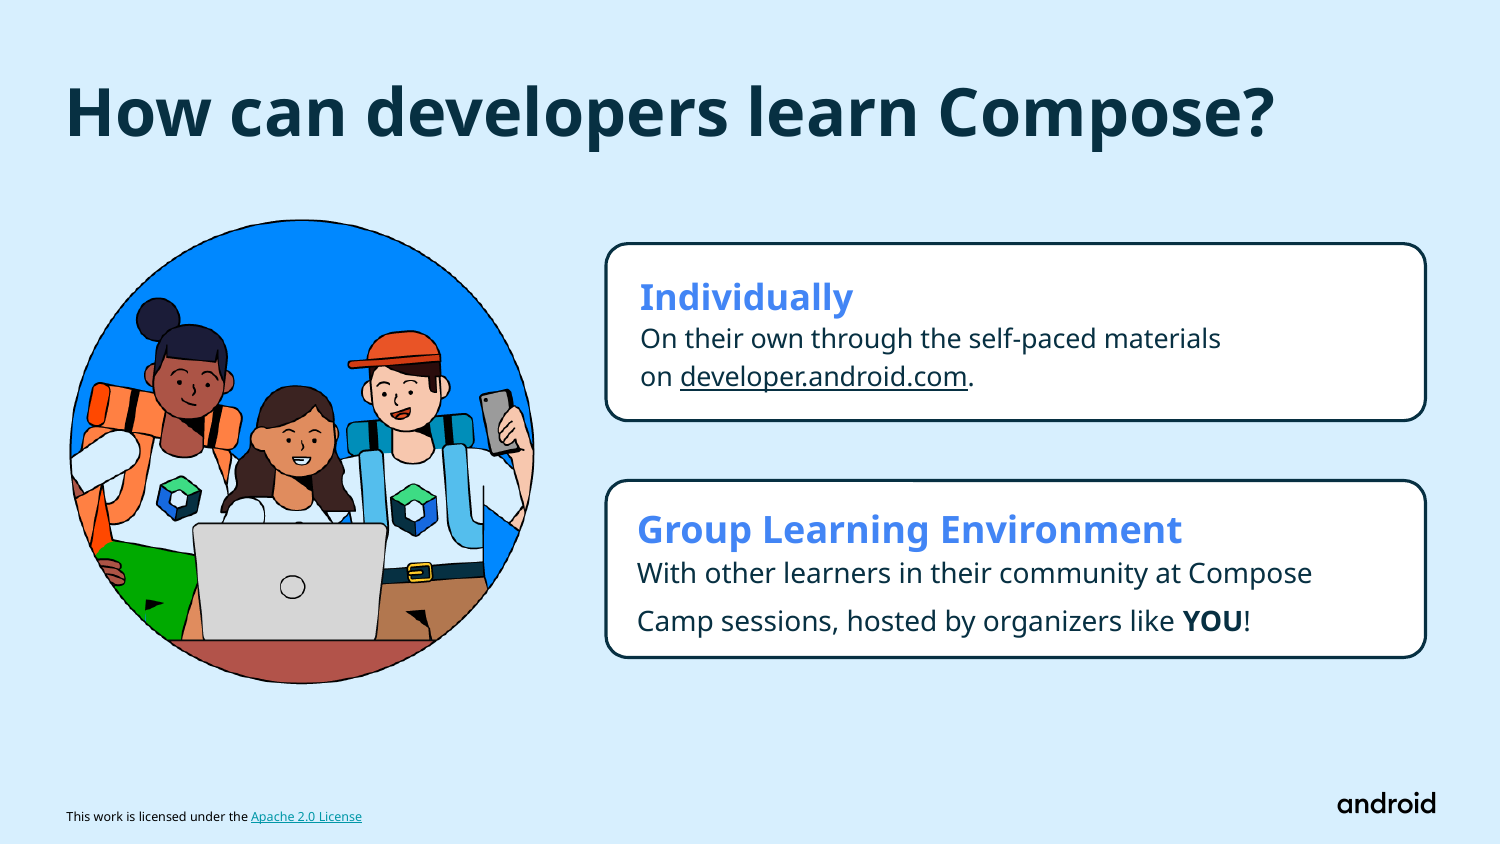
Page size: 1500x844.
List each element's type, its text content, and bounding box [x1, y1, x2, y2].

title How can developers learn Compose? [49, 54, 1322, 198]
title Individually On their own through the self-paced materials on developer.android.com. [625, 252, 1400, 412]
picture [54, 204, 538, 694]
title Group Learning Environment With other learners in their community at Compose Camp sessions, hosted by organizers like YOU! [621, 484, 1410, 654]
picture [1334, 788, 1438, 817]
text_box [605, 480, 1426, 658]
text_box [605, 243, 1426, 421]
